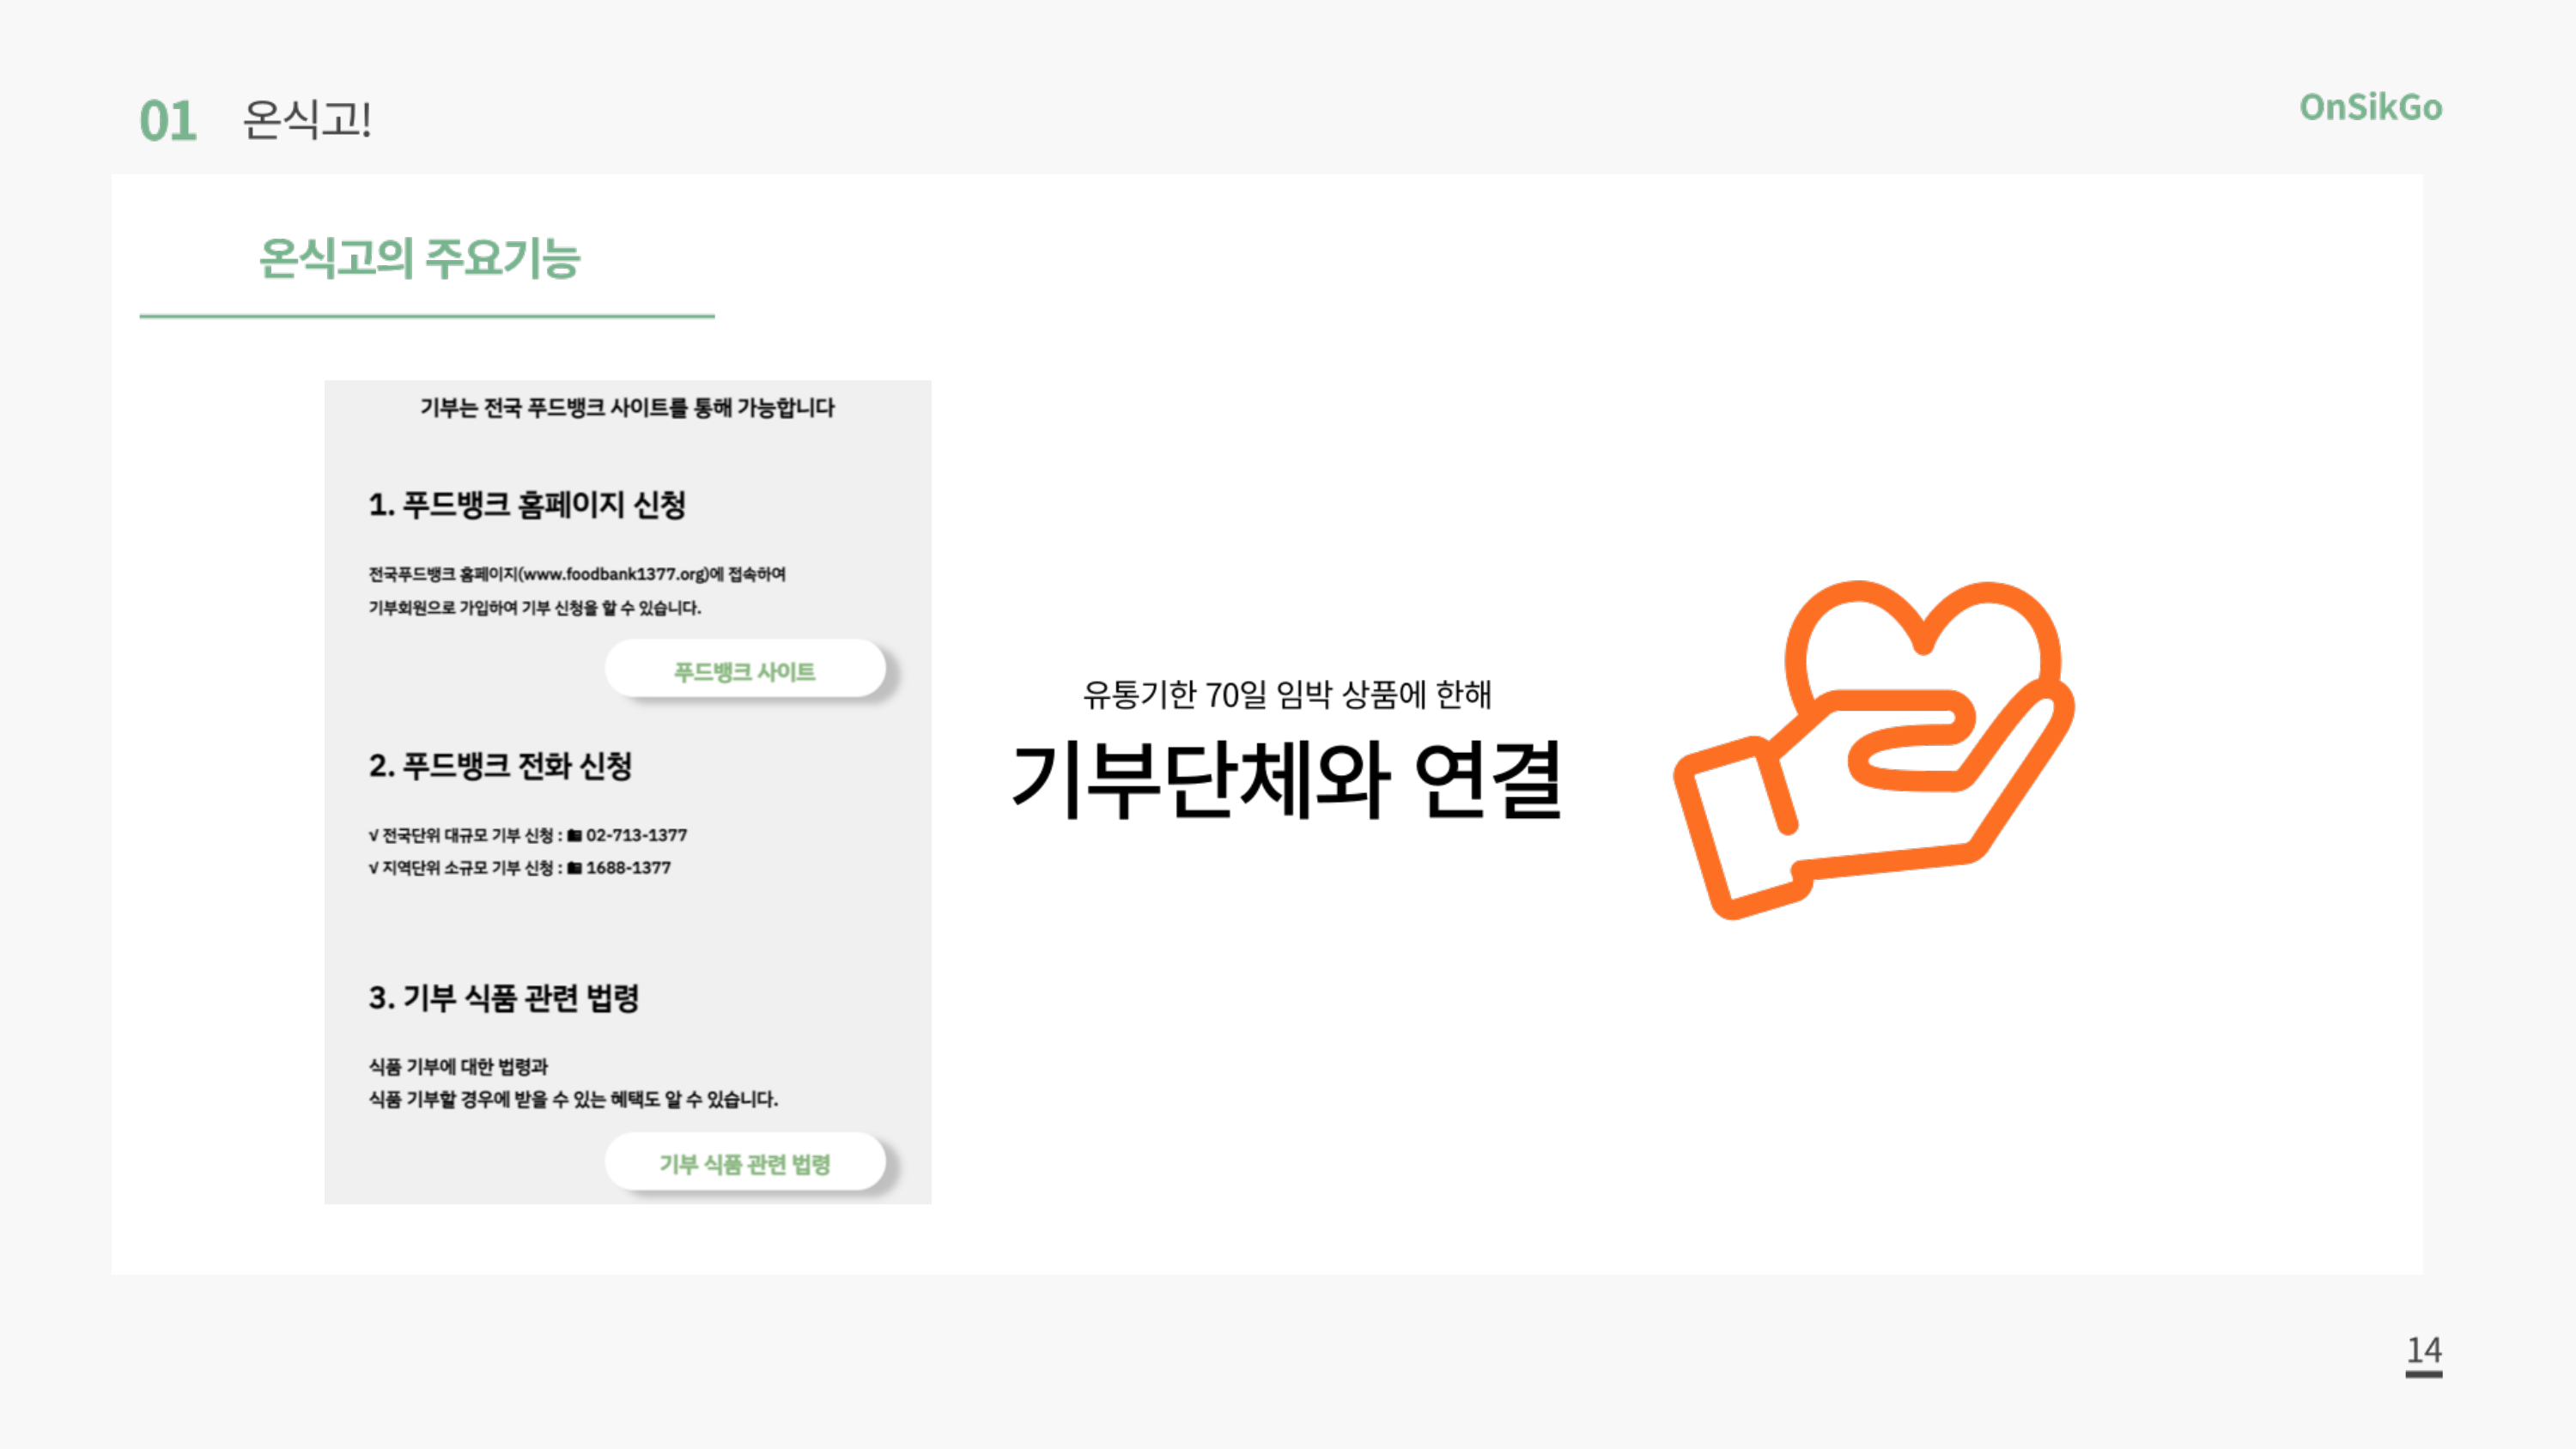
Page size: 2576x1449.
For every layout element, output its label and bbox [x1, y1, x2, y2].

text_box [2405, 1361, 2443, 1389]
picture [973, 658, 1598, 858]
text_box [1667, 576, 2082, 925]
picture [2202, 75, 2459, 149]
text_box [139, 309, 715, 324]
picture [131, 72, 222, 167]
text_box [111, 173, 2424, 1275]
picture [2401, 1317, 2459, 1393]
picture [206, 215, 601, 309]
picture [235, 80, 391, 161]
text_box [325, 380, 932, 1205]
